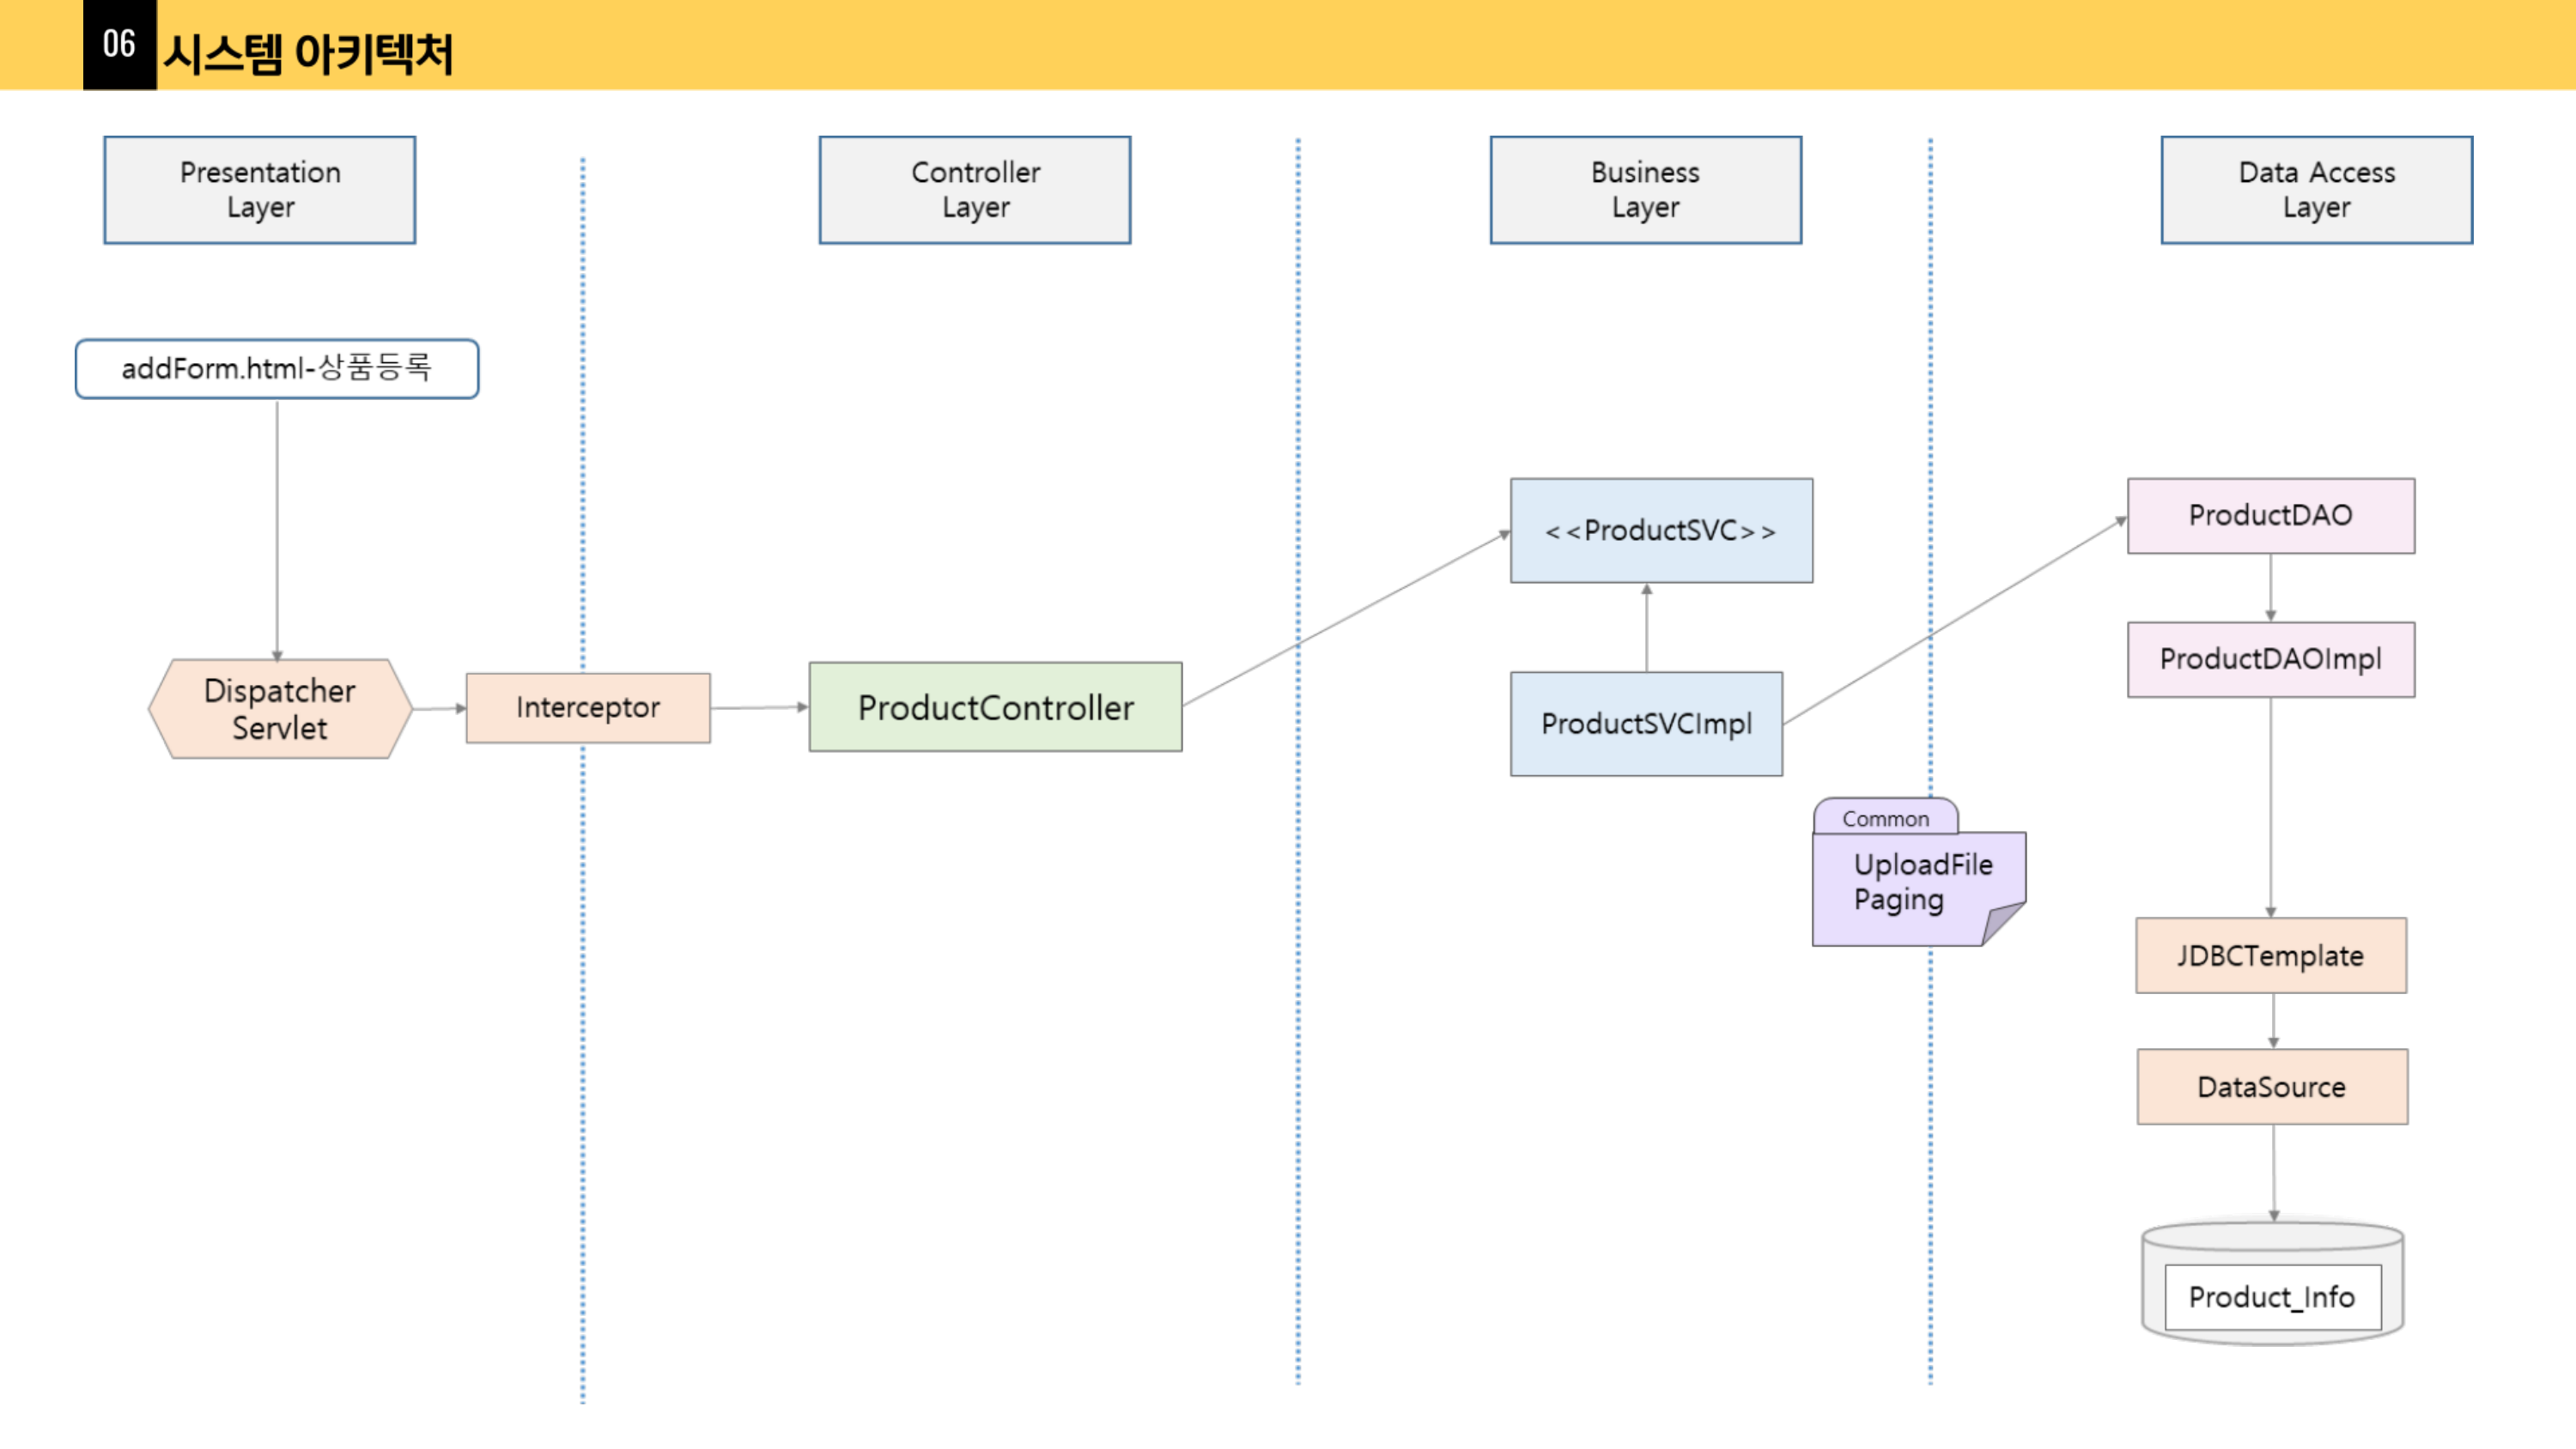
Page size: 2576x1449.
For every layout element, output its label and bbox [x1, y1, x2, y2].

text_box [83, 0, 159, 91]
text_box [75, 136, 2474, 1407]
picture [52, 15, 152, 85]
text_box [161, 0, 2576, 91]
picture [155, 18, 479, 100]
text_box [0, 0, 82, 91]
